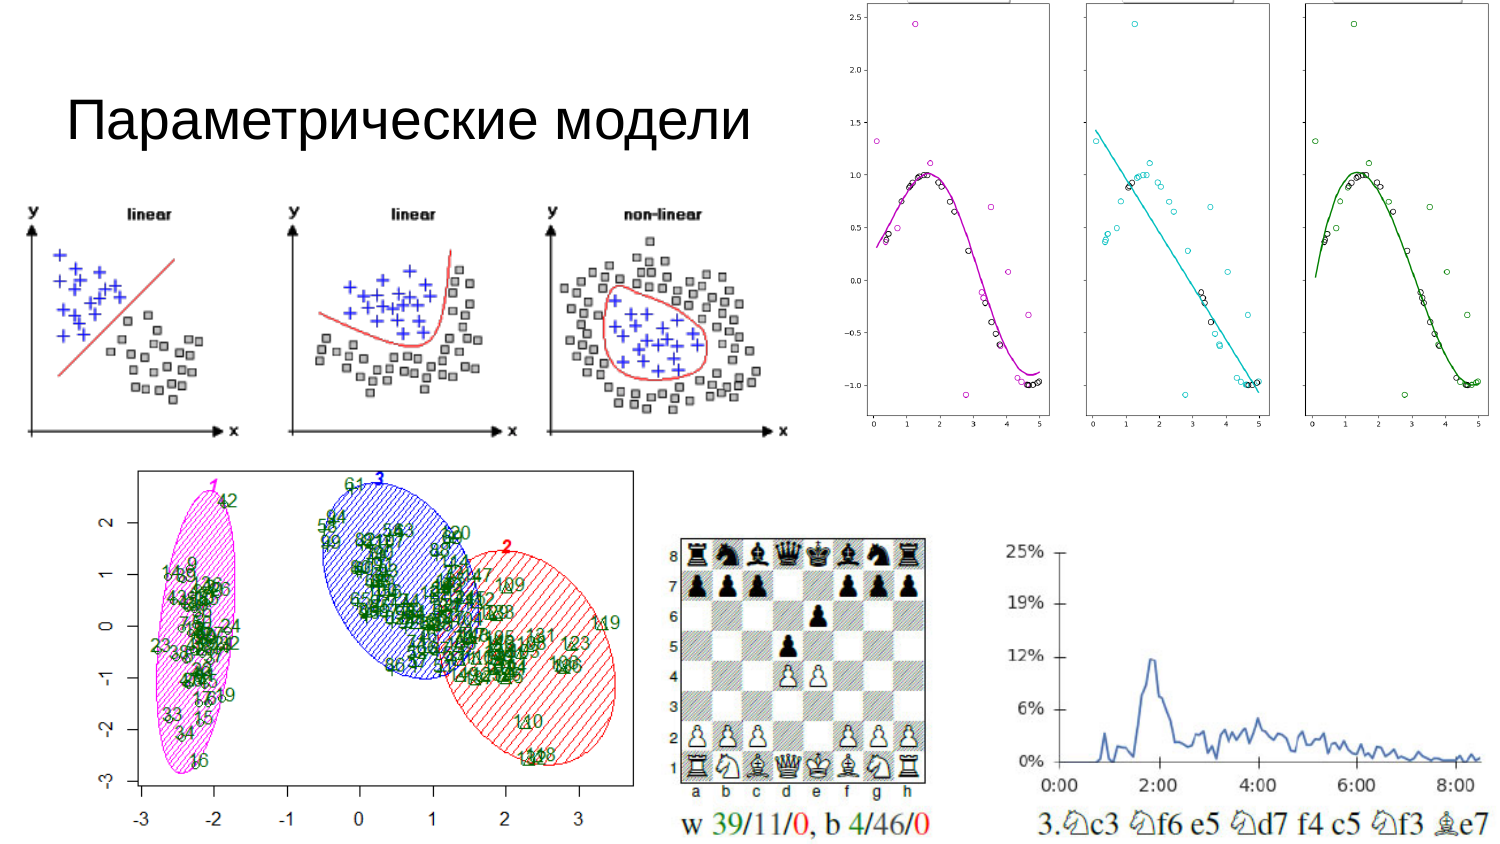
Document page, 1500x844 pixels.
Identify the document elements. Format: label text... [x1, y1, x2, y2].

picture [661, 534, 1500, 844]
title Параметрические модели [51, 72, 834, 167]
picture [839, 0, 1500, 434]
picture [0, 188, 801, 844]
